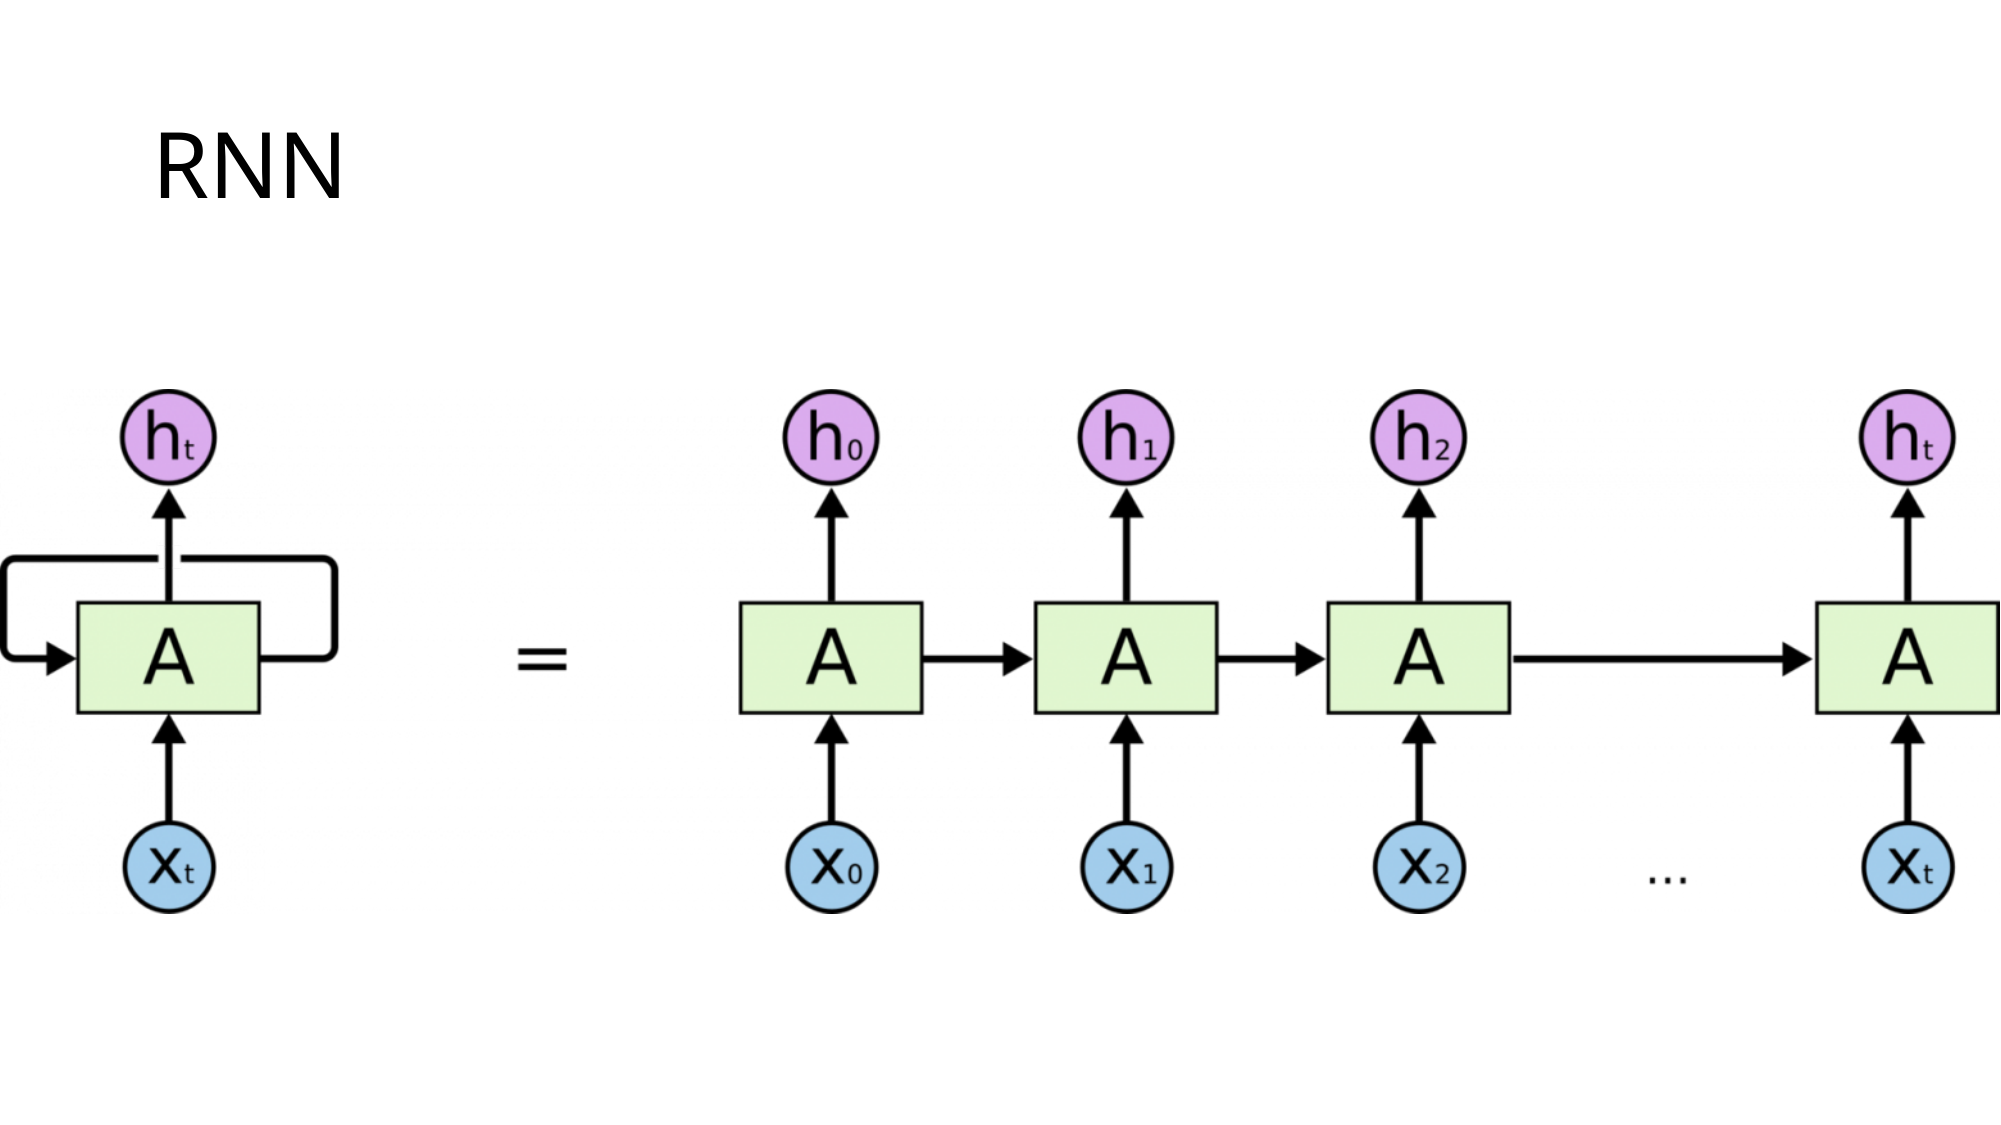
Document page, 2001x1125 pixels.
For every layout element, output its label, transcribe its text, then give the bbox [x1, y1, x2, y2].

picture [0, 389, 2000, 914]
title RNN [137, 59, 1863, 278]
